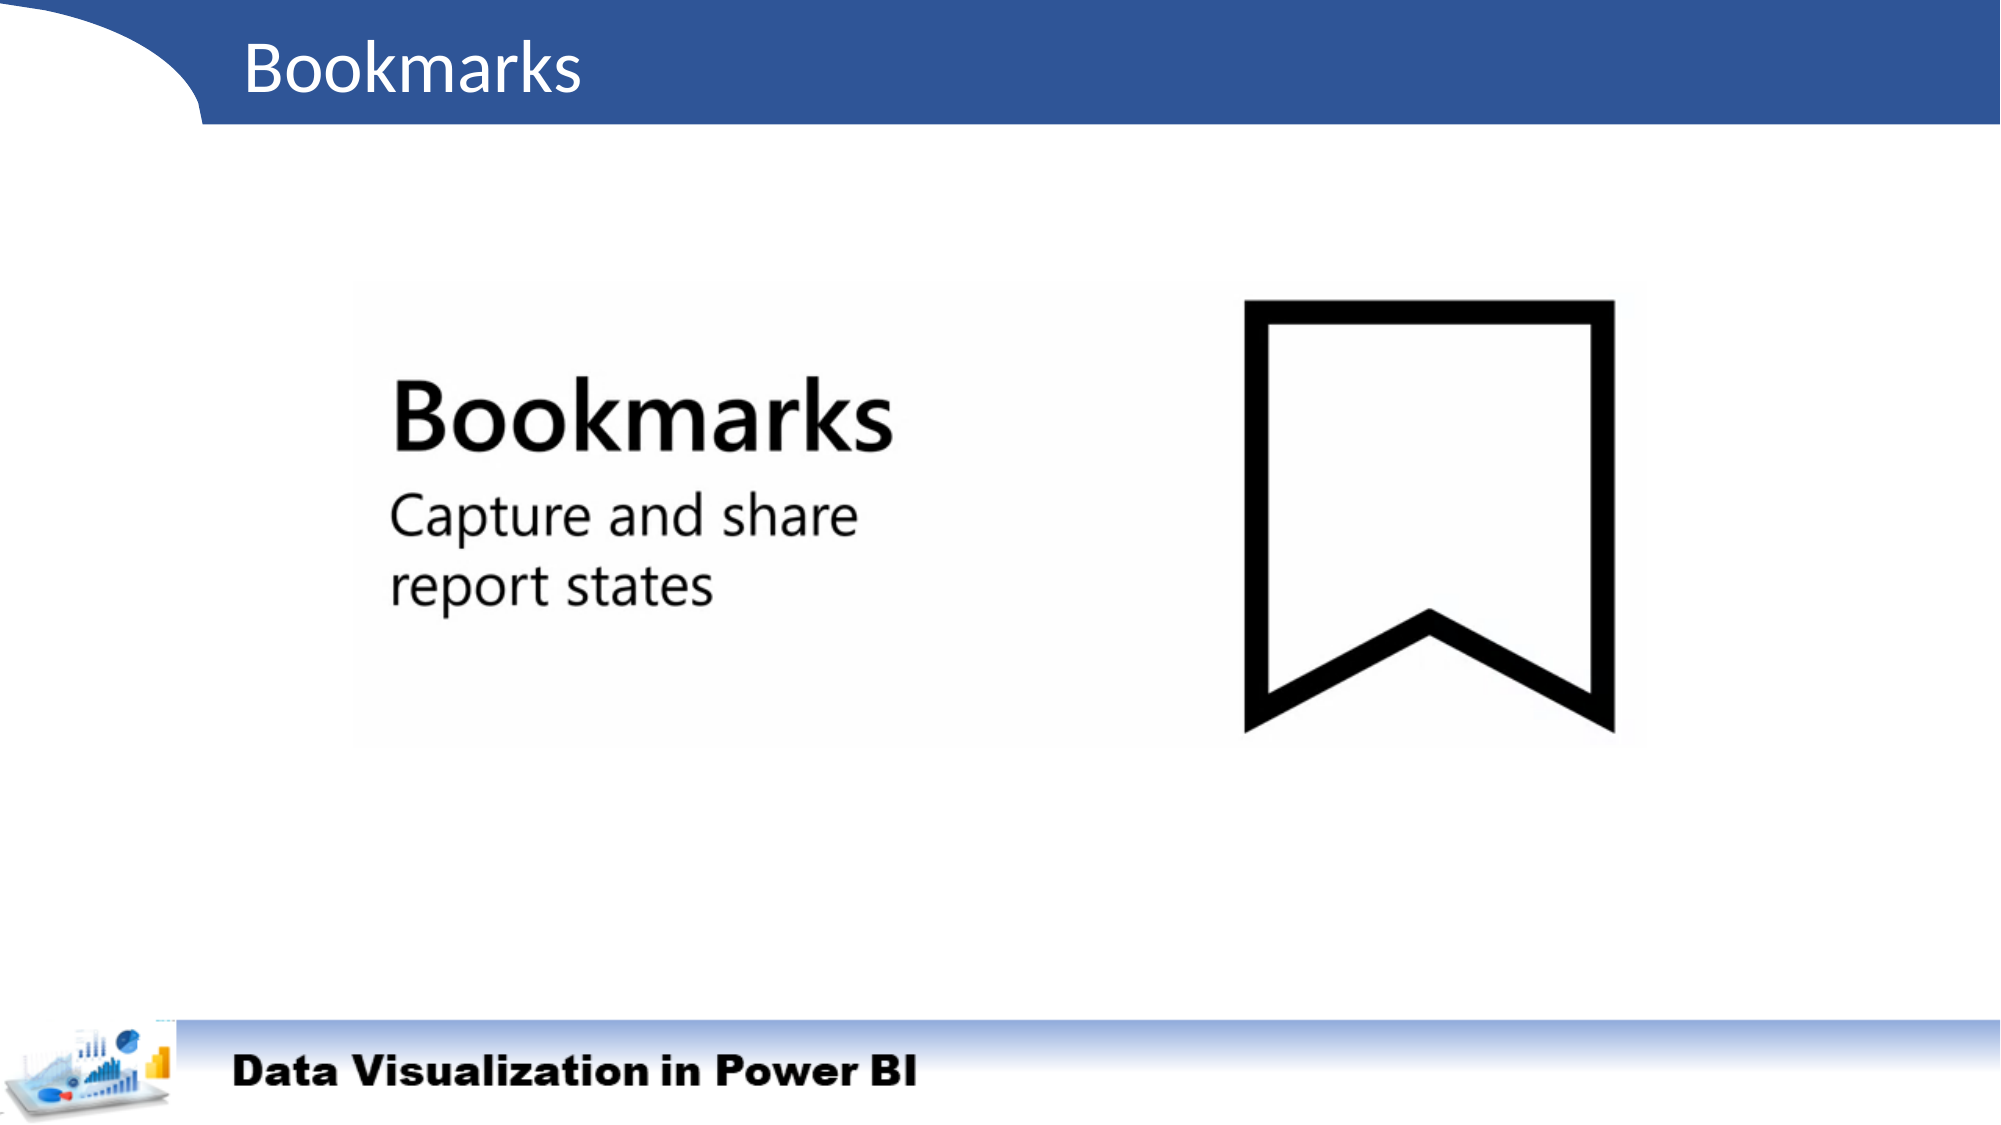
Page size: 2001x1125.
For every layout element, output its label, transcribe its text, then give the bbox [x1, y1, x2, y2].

picture [0, 0, 2001, 1125]
text_box Bookmarks [0, 0, 2000, 126]
